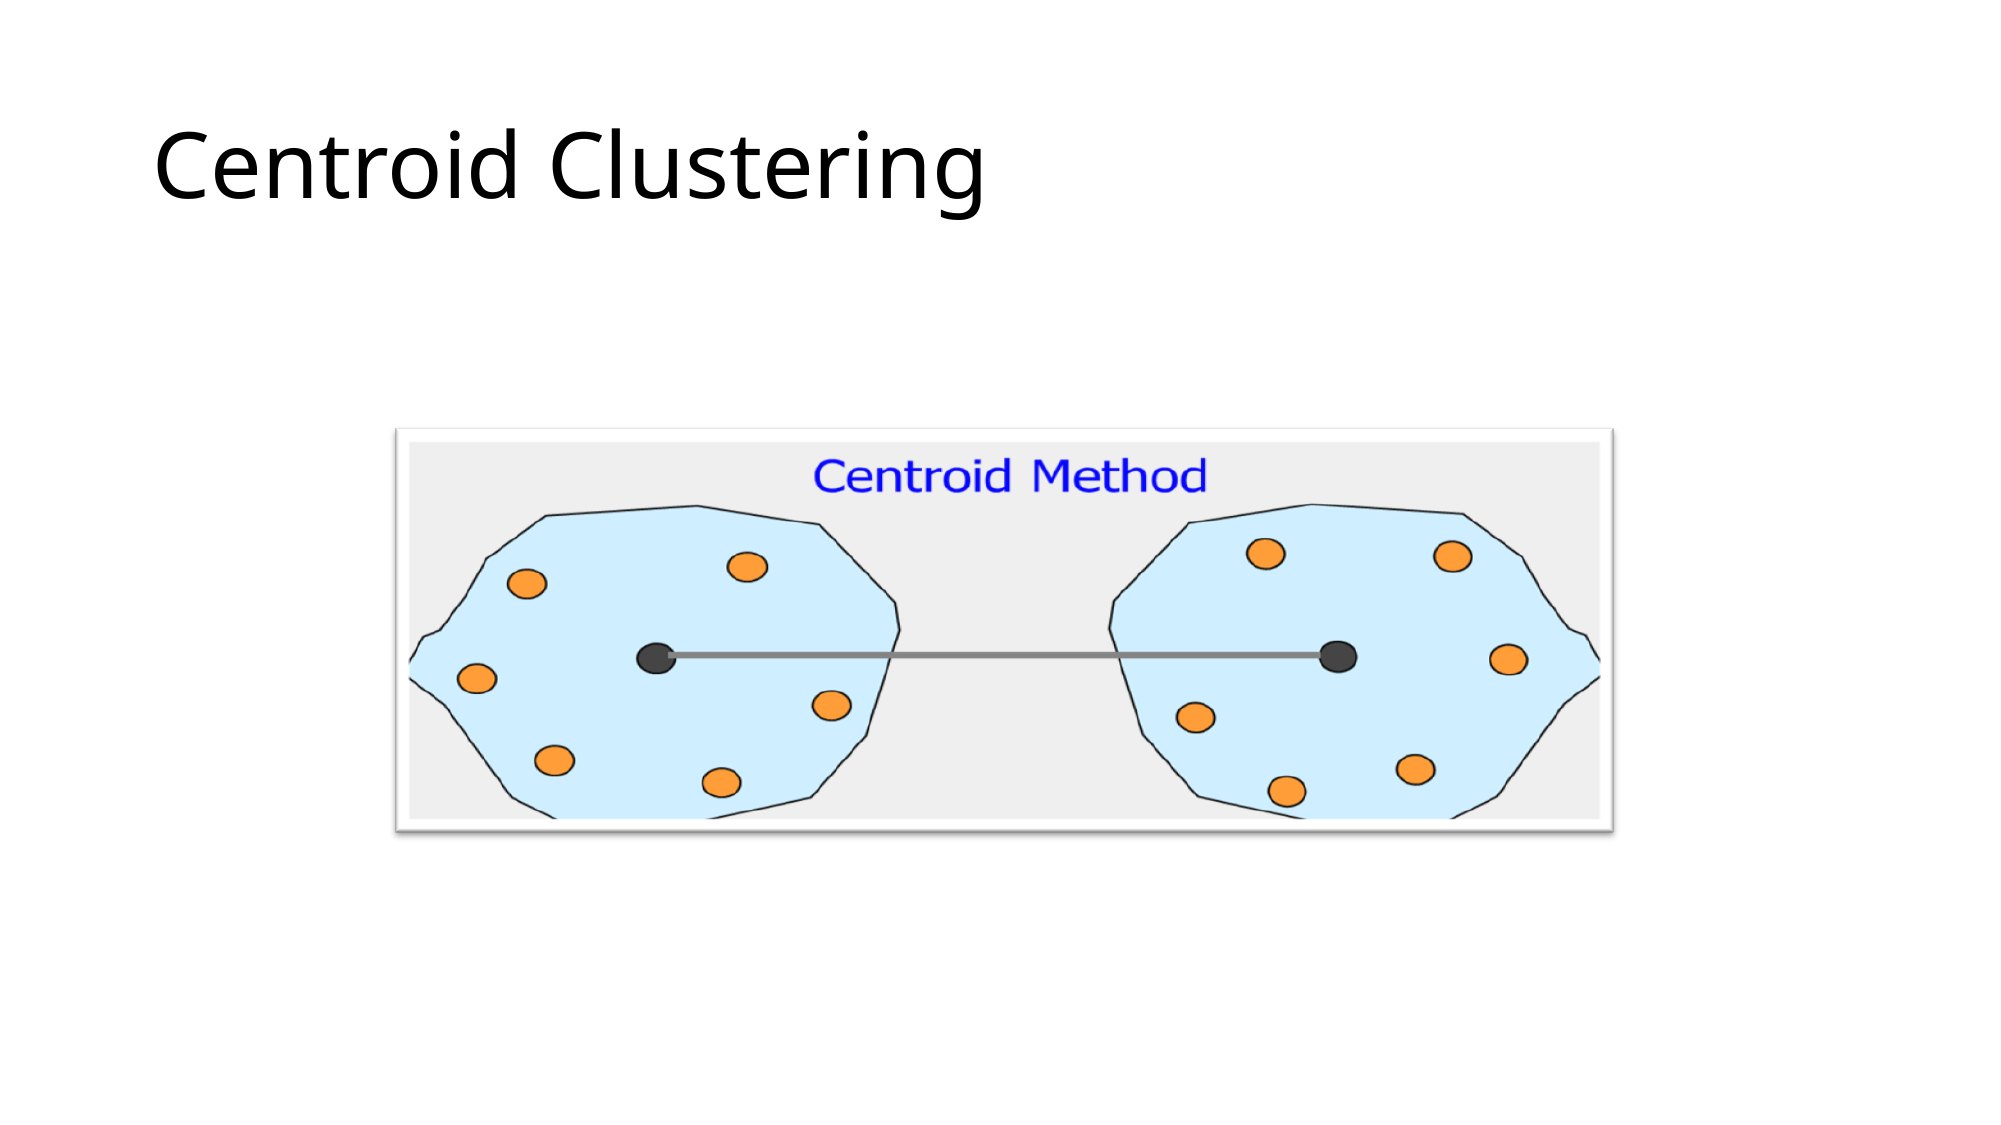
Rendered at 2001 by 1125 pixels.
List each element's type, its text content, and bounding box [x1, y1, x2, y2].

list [384, 420, 1623, 845]
title Centroid Clustering [137, 59, 1863, 278]
